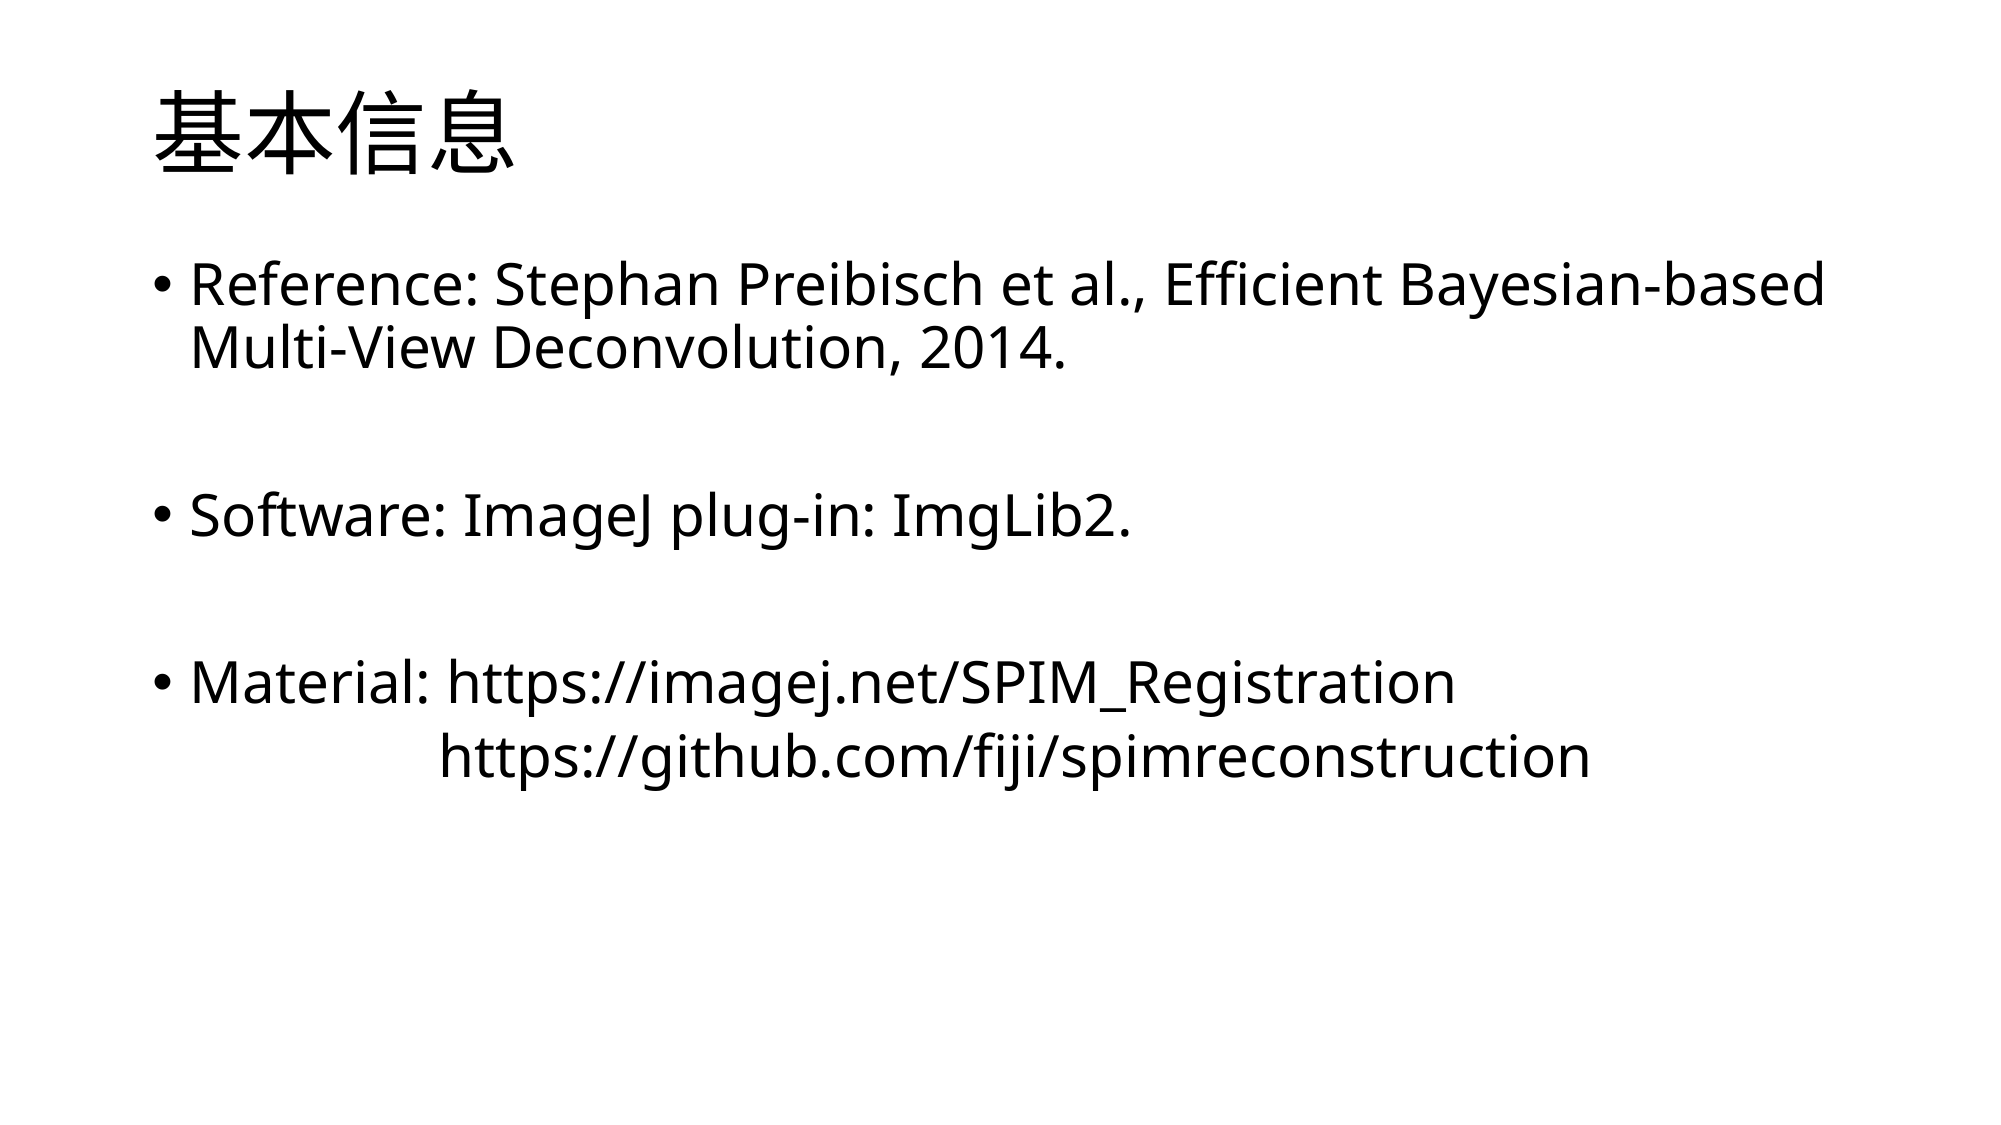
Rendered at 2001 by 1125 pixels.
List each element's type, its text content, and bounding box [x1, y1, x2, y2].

list Reference: Stephan Preibisch et al., Efficient Bayesian-based Multi-View Deconvolution, 2014. Software: ImageJ plug-in: ImgLib2. Material: https://imagej.net/SPIM_Registration https://github.com/fiji/spimreconstruction [137, 247, 1863, 1092]
title 基本信息 [137, 59, 1863, 216]
